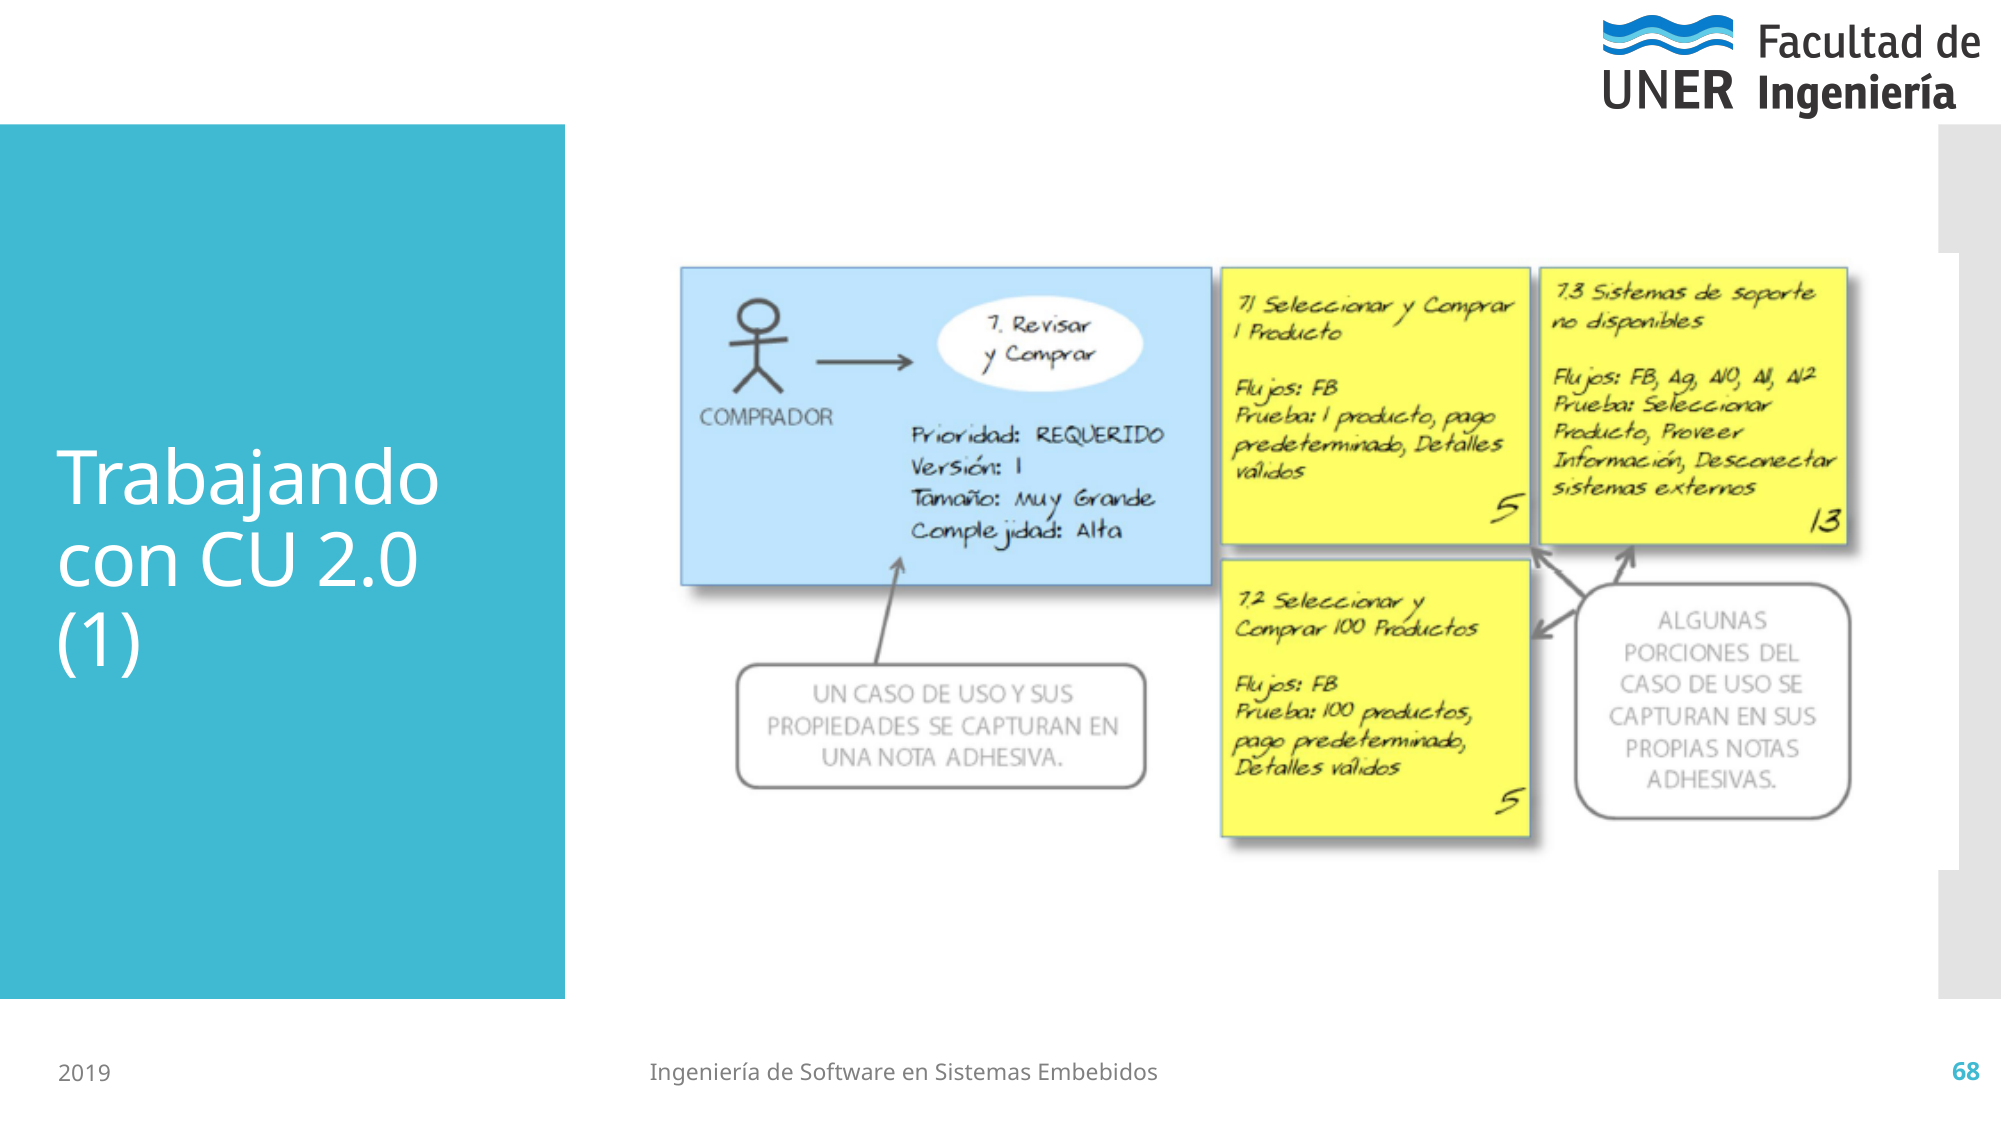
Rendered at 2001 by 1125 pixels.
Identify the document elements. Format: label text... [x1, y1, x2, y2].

picture [635, 253, 1959, 870]
title Trabajando con CU 2.0 (1) [41, 184, 525, 940]
footer Ingeniería de Software en Sistemas Embebidos [634, 1042, 1605, 1103]
slide_number 2019 [43, 1042, 493, 1103]
slide_number 68 [1744, 1042, 1996, 1103]
picture [1587, 0, 1996, 134]
